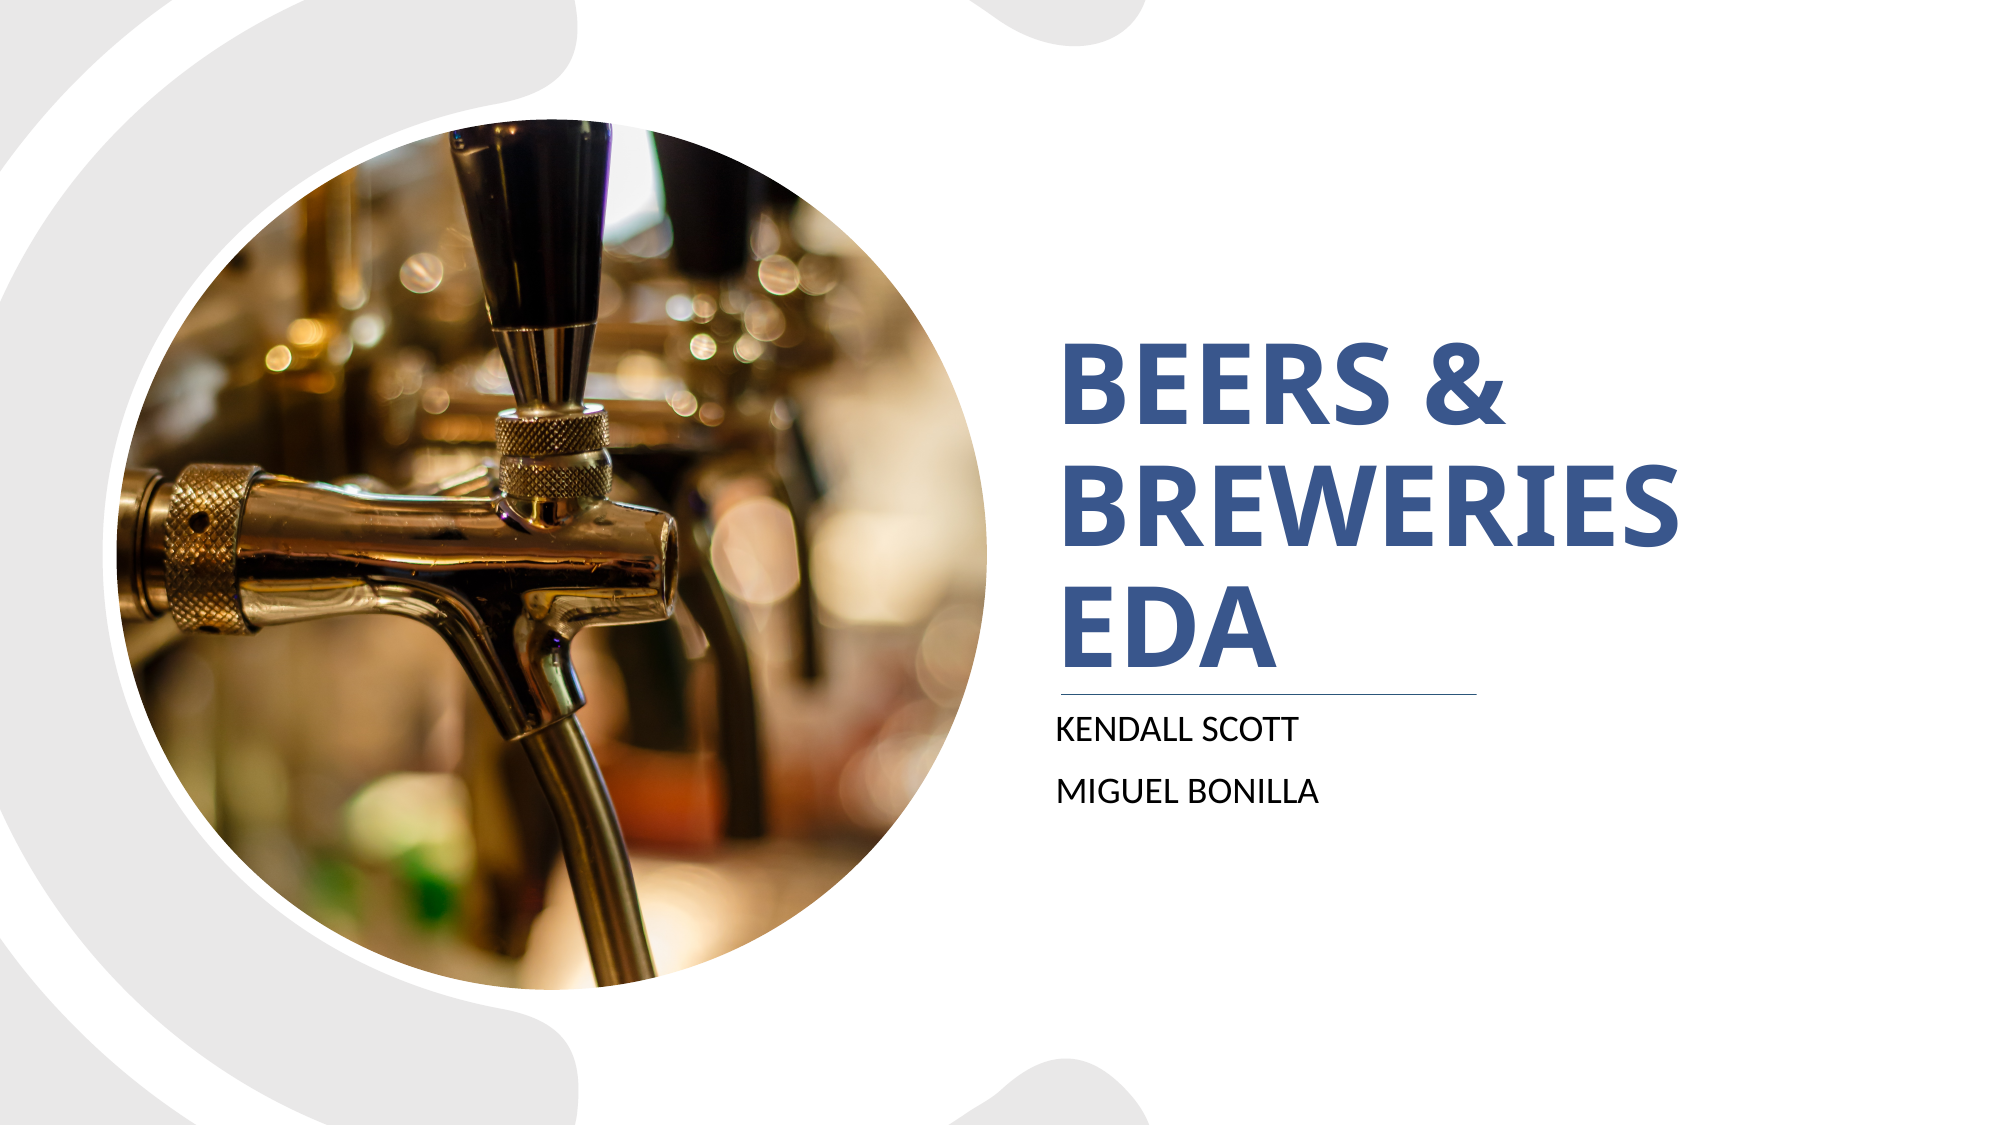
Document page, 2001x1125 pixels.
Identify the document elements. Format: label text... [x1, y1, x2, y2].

subtitle Kendall Scott Miguel Bonilla [1040, 702, 1885, 815]
picture [116, 119, 987, 990]
title Beers & Breweries EDA [1040, 356, 1885, 700]
